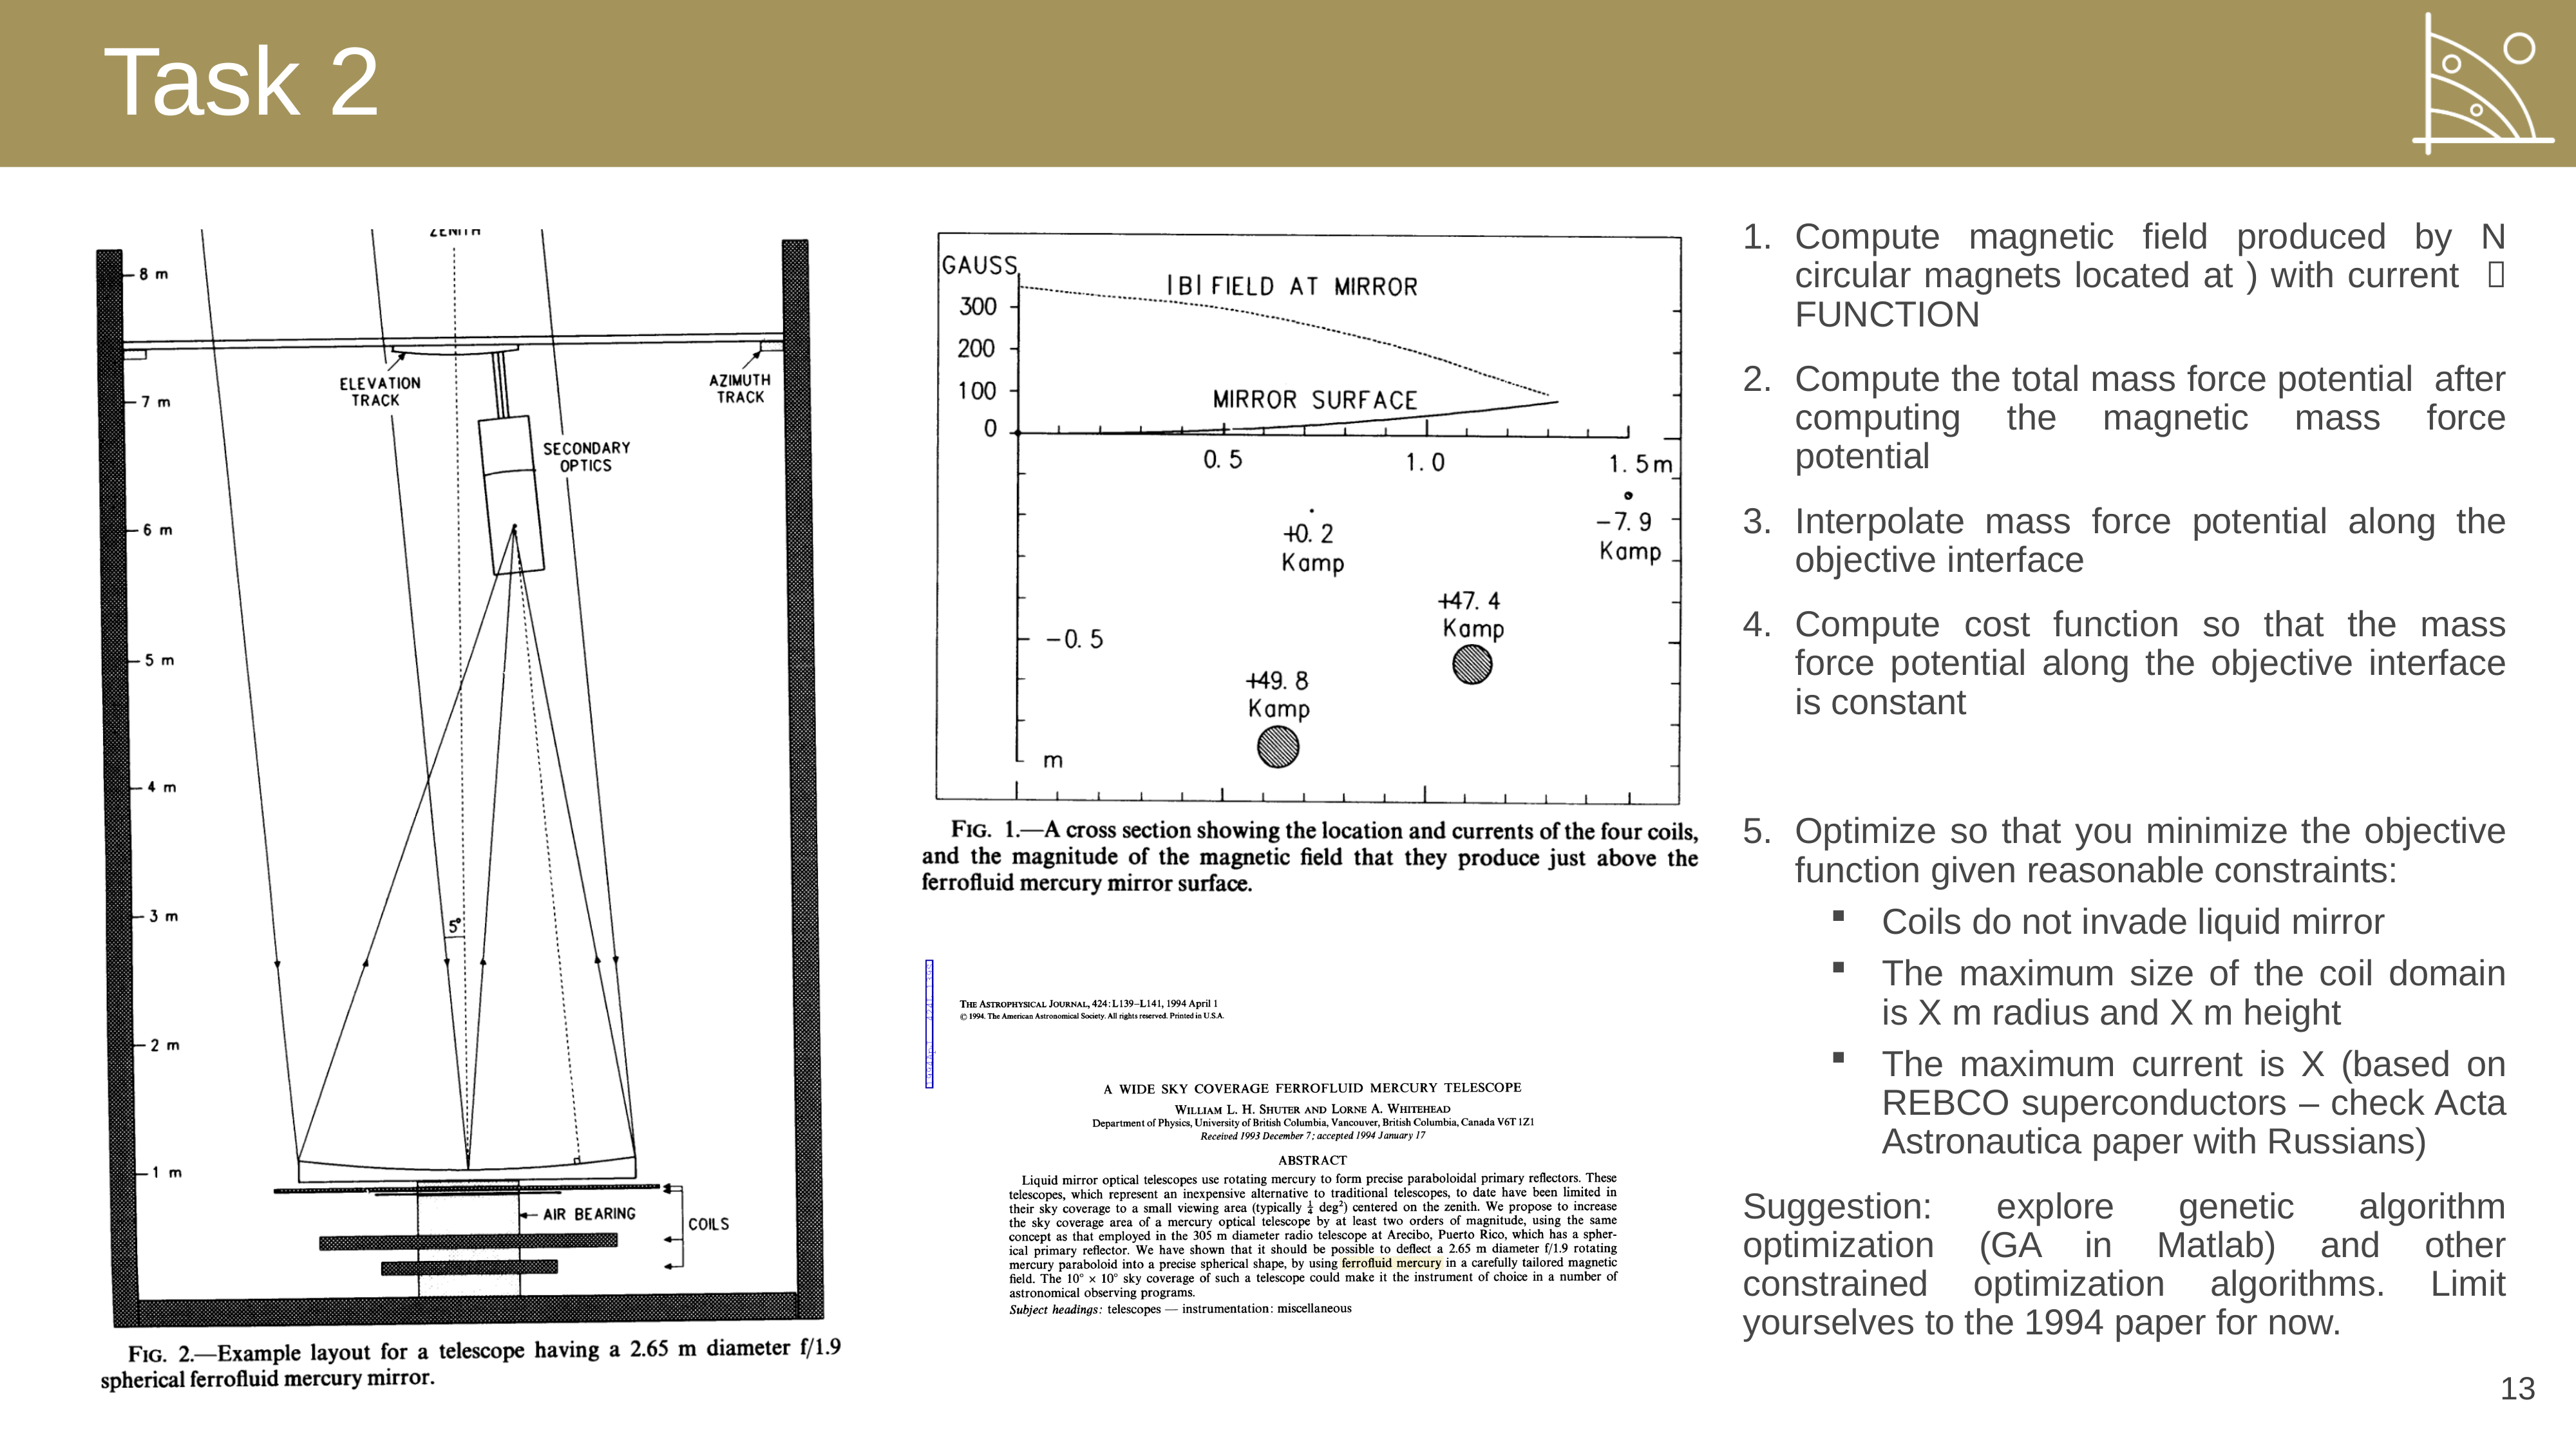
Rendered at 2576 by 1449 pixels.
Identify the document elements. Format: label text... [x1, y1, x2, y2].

picture [93, 229, 851, 1397]
title Task 2 [93, 0, 2576, 167]
picture [898, 203, 1734, 916]
picture [909, 947, 1710, 1323]
slide_number 13 [1965, 1348, 2546, 1426]
